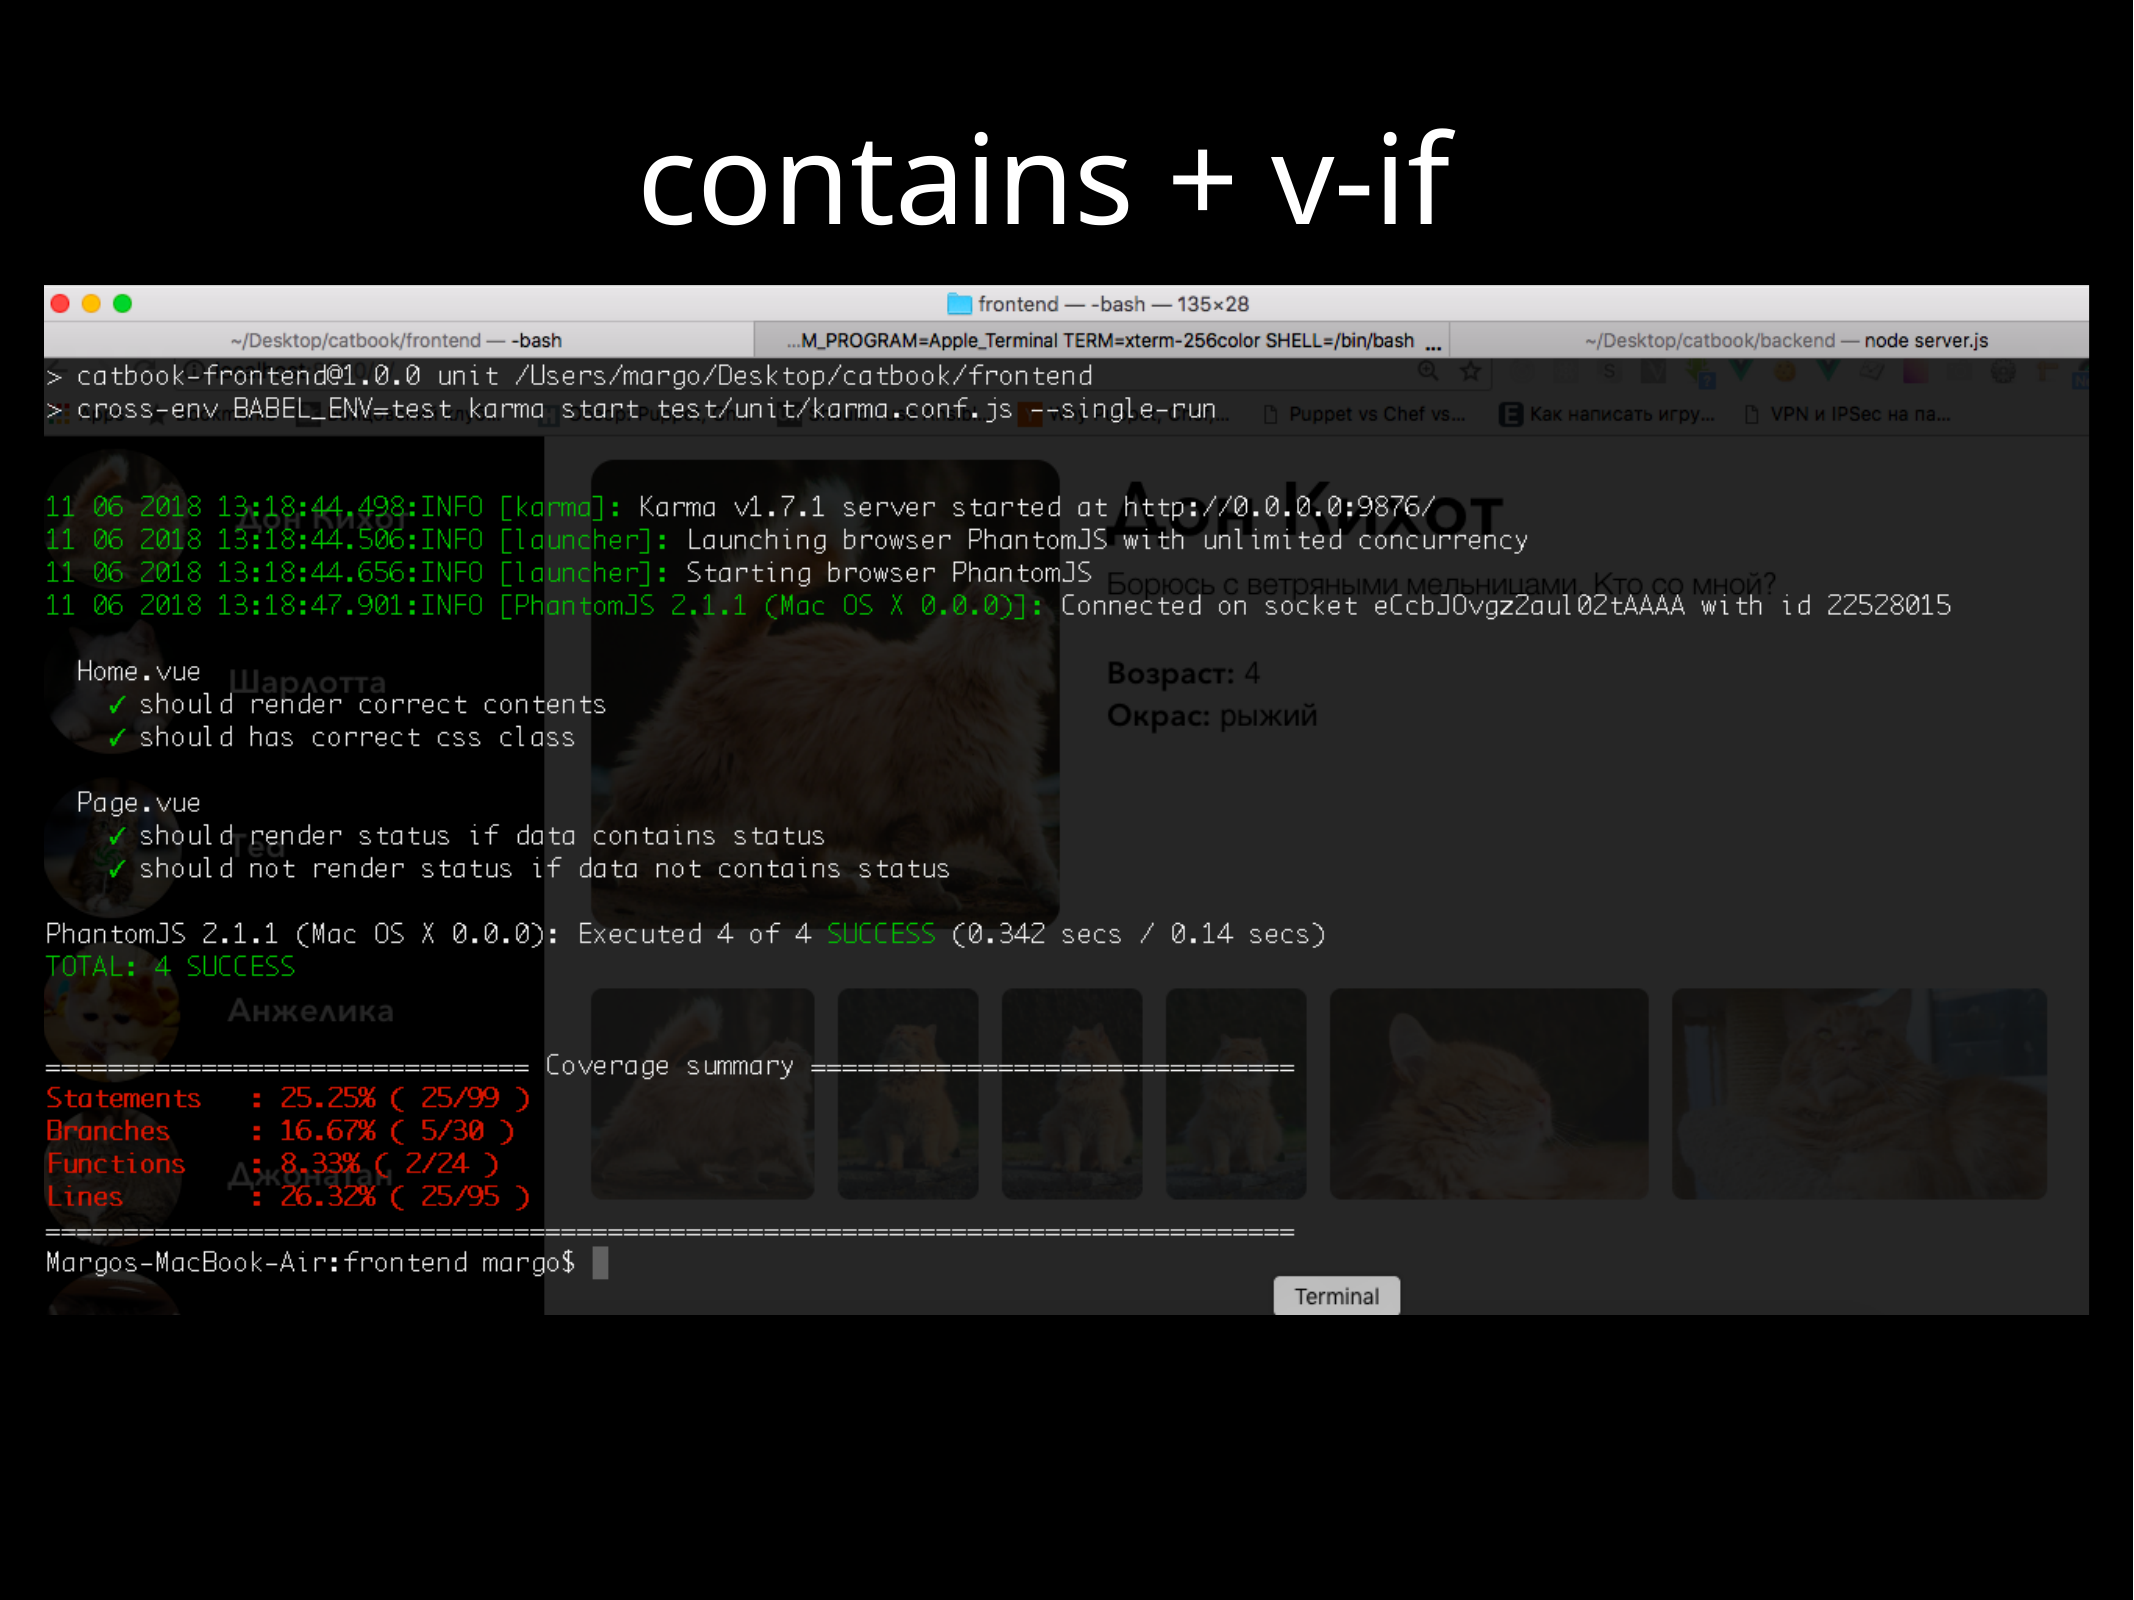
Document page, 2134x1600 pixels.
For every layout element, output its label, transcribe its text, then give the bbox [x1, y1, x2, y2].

picture [43, 285, 2090, 1315]
title сontains + v-if [201, 84, 1920, 259]
